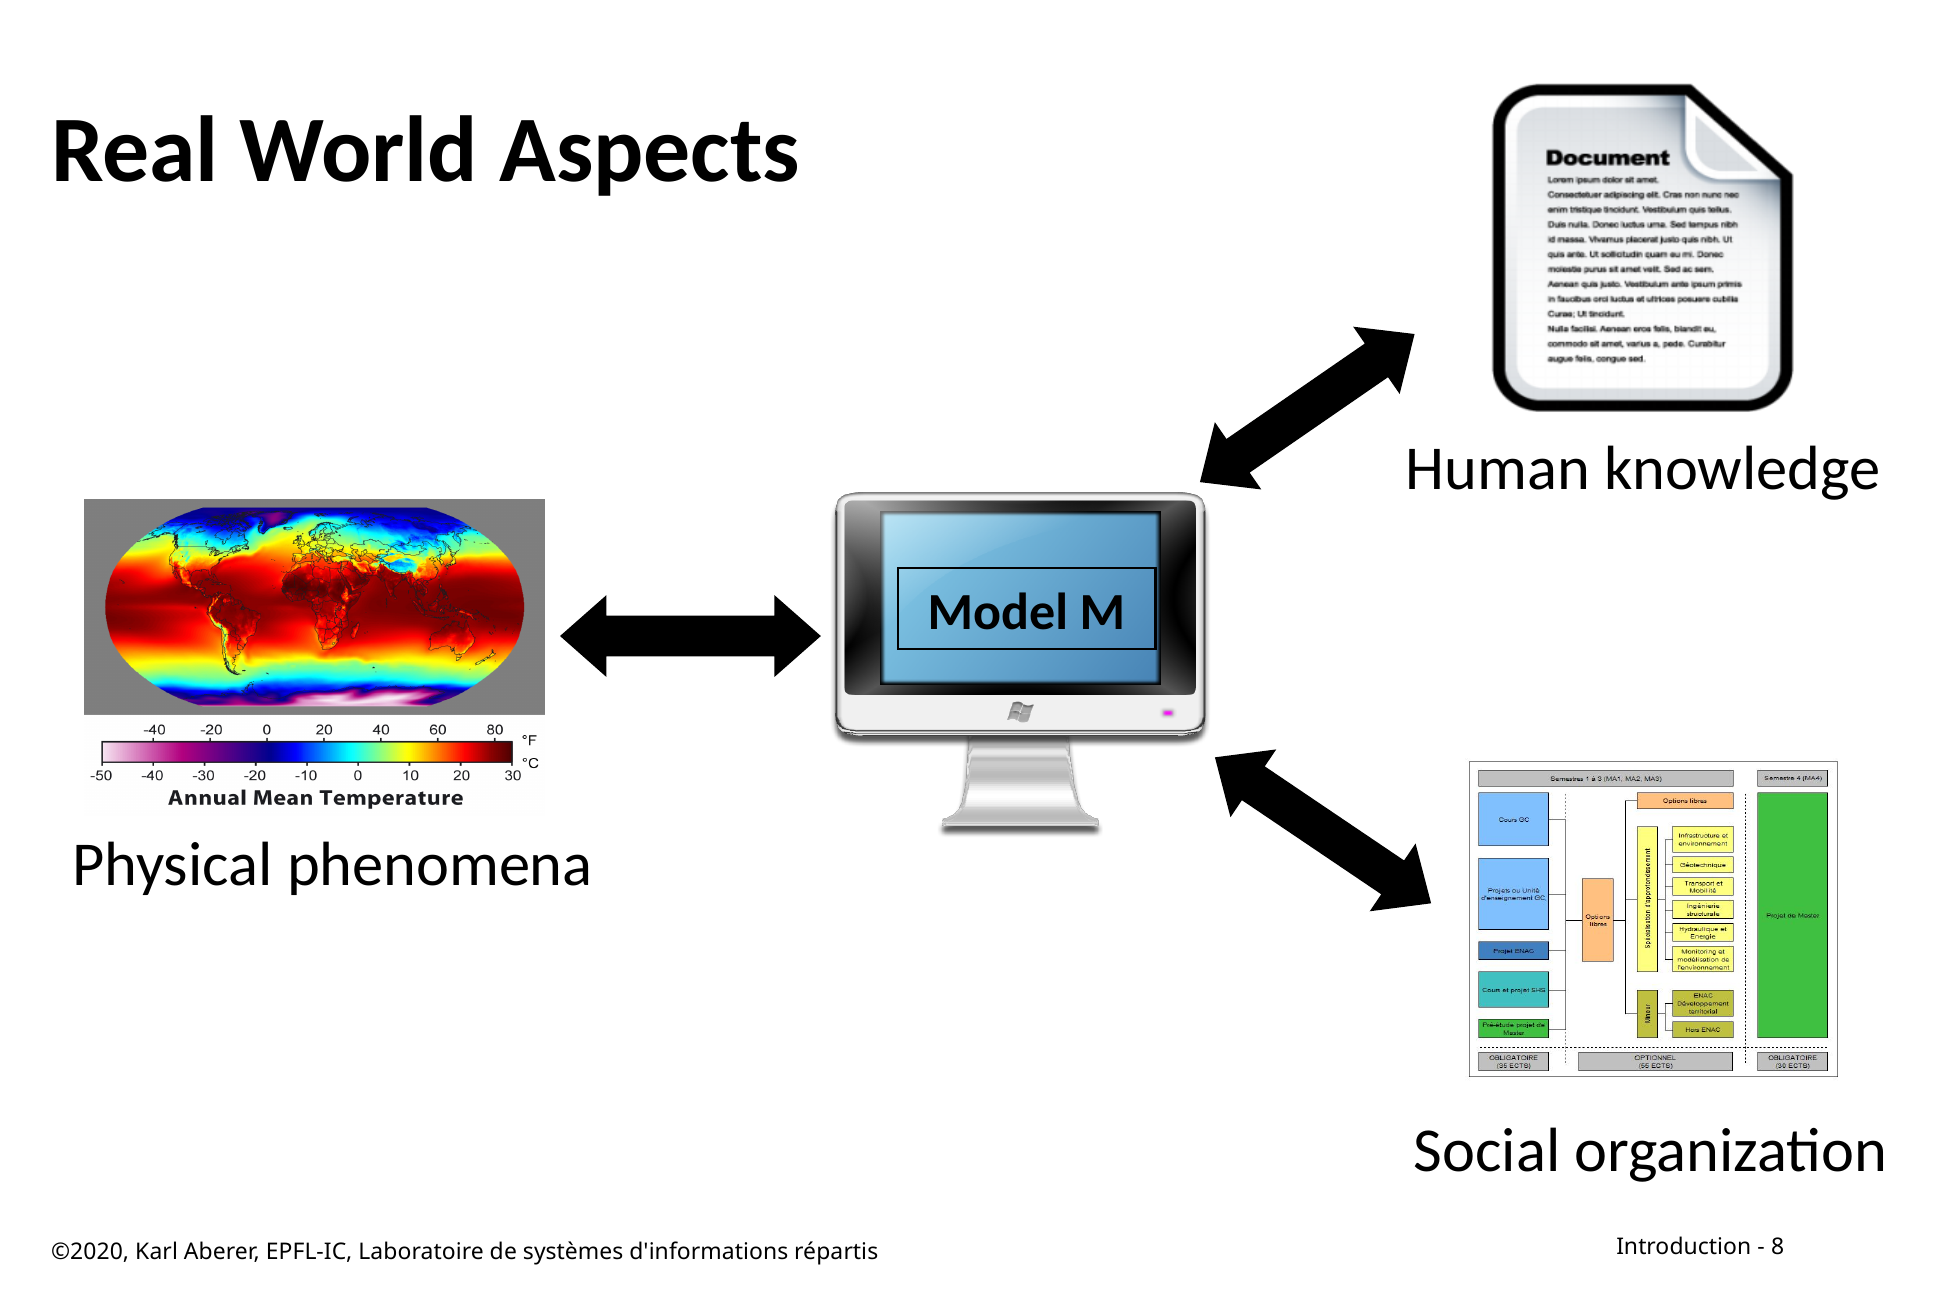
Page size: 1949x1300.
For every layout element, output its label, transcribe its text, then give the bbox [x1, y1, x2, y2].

title Real World Aspects [32, 57, 1803, 232]
text_box Physical phenomena [53, 813, 612, 907]
footer ©2020, Karl Aberer, EPFL-IC, Laboratoire de systèmes d'informations répartis [32, 1227, 1284, 1271]
text_box [560, 595, 815, 677]
picture [1449, 76, 1837, 421]
picture [83, 499, 545, 816]
picture [820, 485, 1220, 841]
picture [1465, 758, 1842, 1081]
text_box Human knowledge [1387, 417, 1900, 512]
text_box [1226, 749, 1432, 912]
text_box [1199, 326, 1415, 490]
text_box Social organization [1395, 1100, 1907, 1194]
